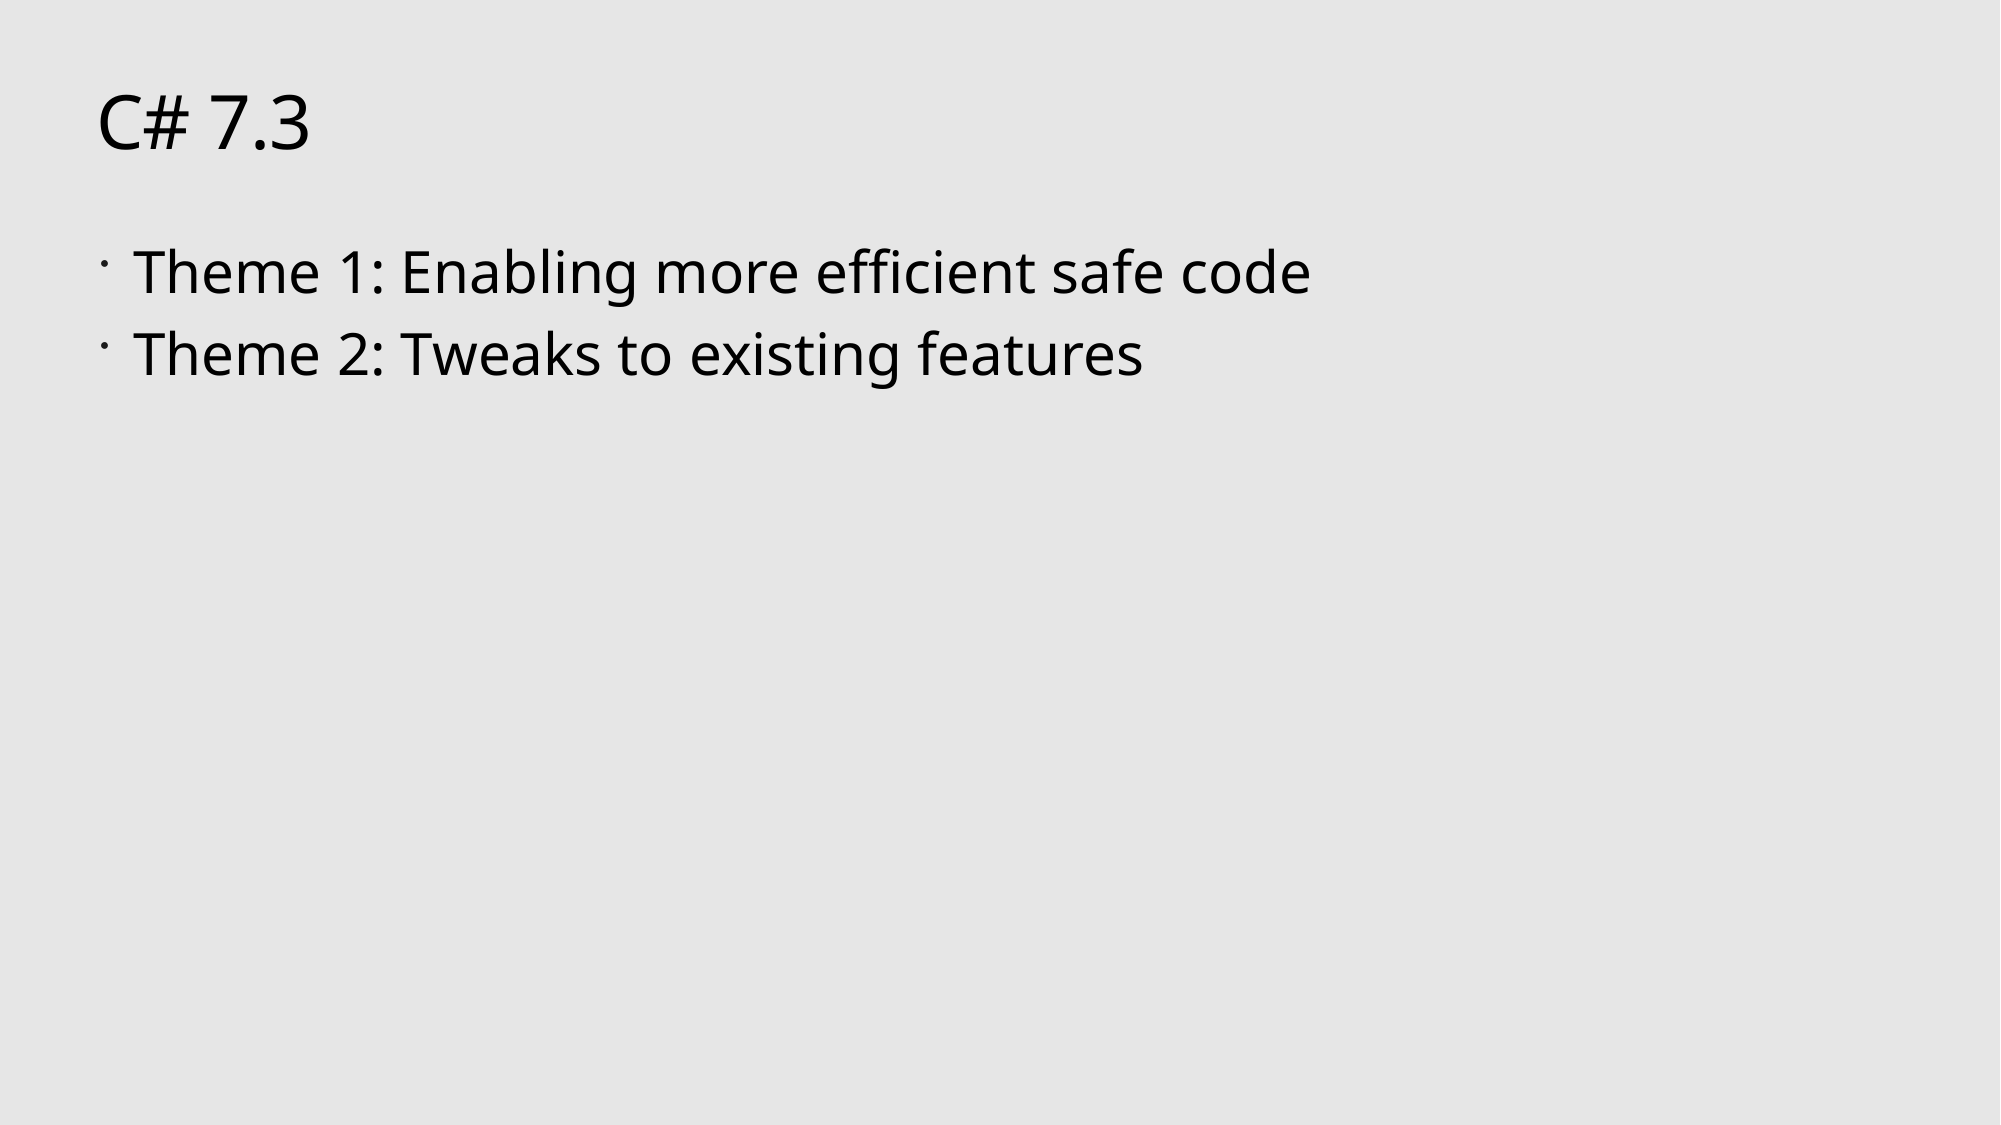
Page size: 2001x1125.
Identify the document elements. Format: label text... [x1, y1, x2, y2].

list Theme 1: Enabling more efficient safe code Theme 2: Tweaks to existing features [95, 235, 1904, 391]
title C# 7.3 [96, 75, 1904, 166]
